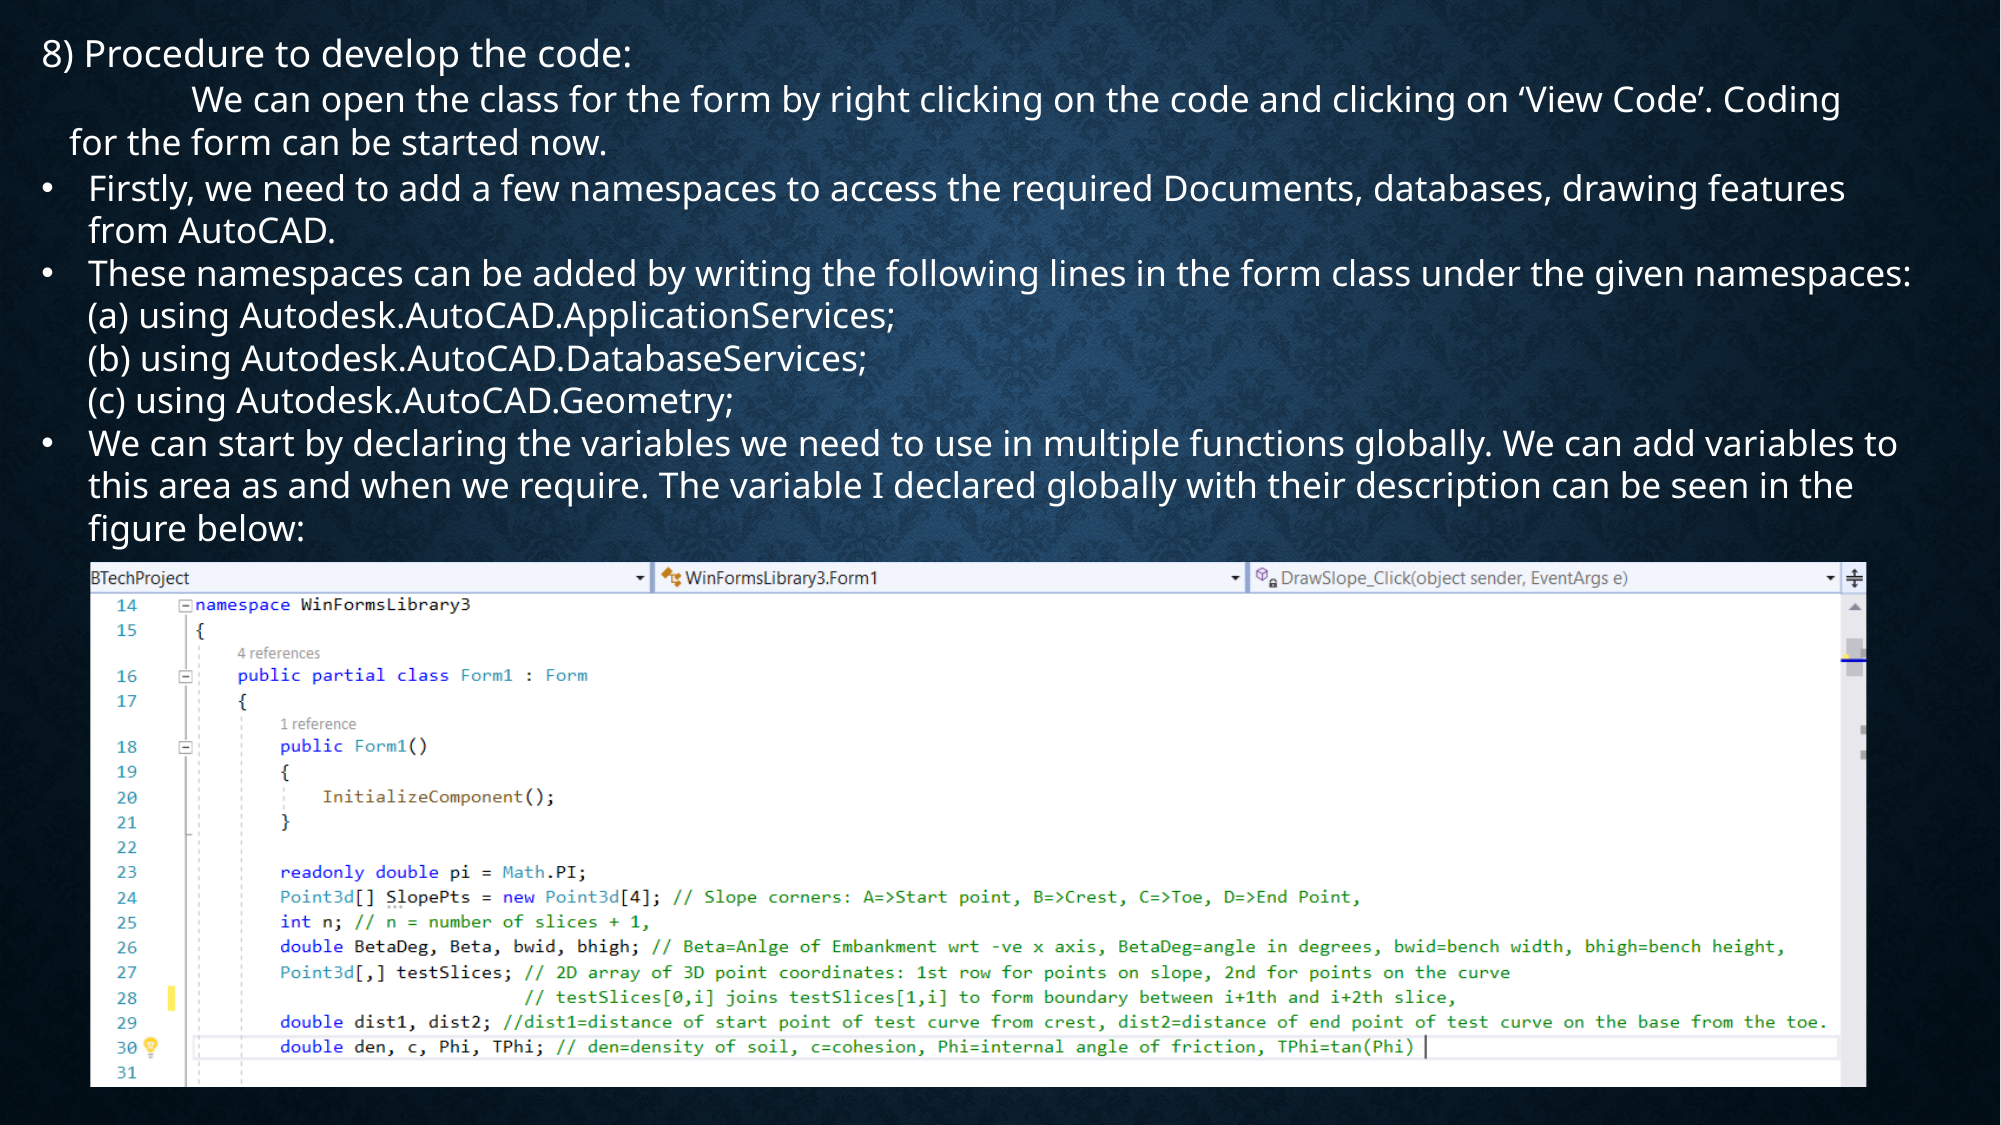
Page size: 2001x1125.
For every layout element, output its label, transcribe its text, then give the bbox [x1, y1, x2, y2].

text_box 8) Procedure to develop the code: We can open the class for the form by right clicking on the code and clicking on ‘View Code’. Coding for the form can be started now. [26, 22, 1895, 158]
picture [89, 561, 1867, 1087]
text_box Firstly, we need to add a few namespaces to access the required Documents, databases, drawing features from AutoCAD. These namespaces can be added by writing the following lines in the form class under the given namespaces: (a) using Autodesk.AutoCAD.ApplicationServices; (b) using Autodesk.AutoCAD.DatabaseServices; (c) using Autodesk.AutoCAD.Geometry; We can start by declaring the variables we need to use in multiple functions globally. We can add variables to this area as and when we require. The variable I declared globally with their description can be seen in the figure below: [26, 158, 1930, 556]
